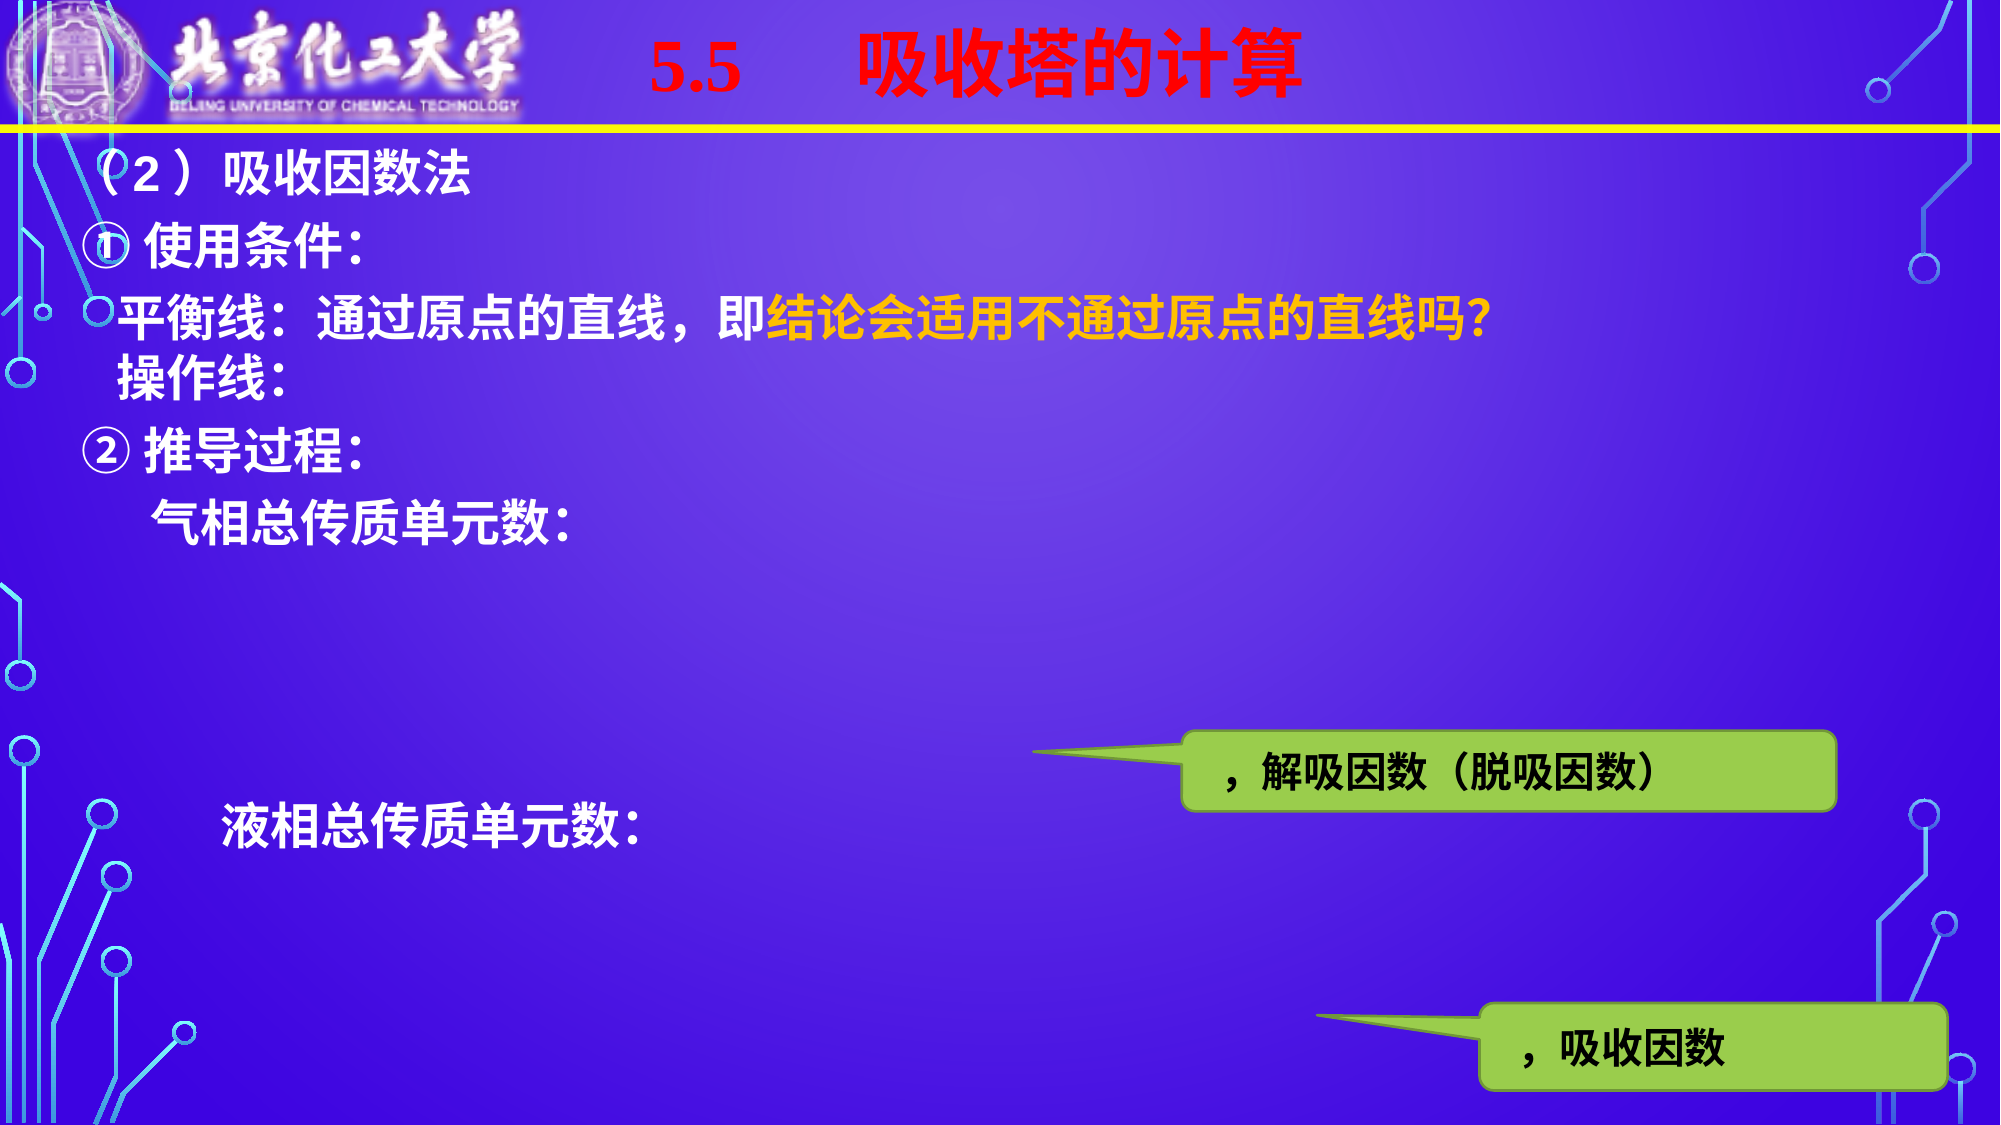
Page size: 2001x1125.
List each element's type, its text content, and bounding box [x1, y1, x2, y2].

text_box 5.5 吸收塔的计算 [634, 8, 1451, 114]
picture [5, 0, 531, 124]
